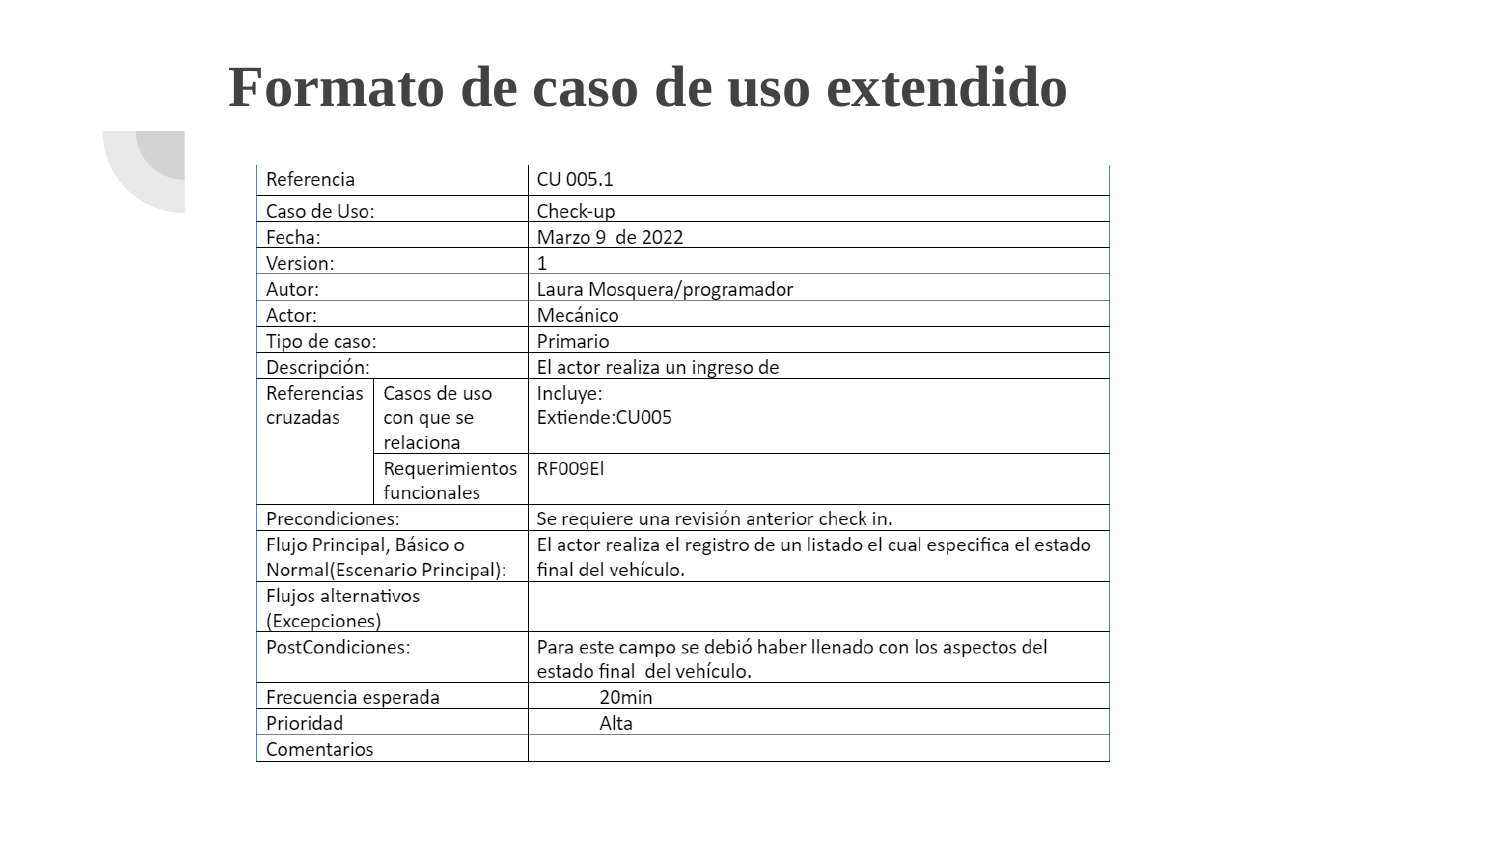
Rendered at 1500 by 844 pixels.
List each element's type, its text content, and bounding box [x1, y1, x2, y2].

picture [256, 165, 1113, 763]
title Formato de caso de uso extendido [213, 33, 1368, 198]
